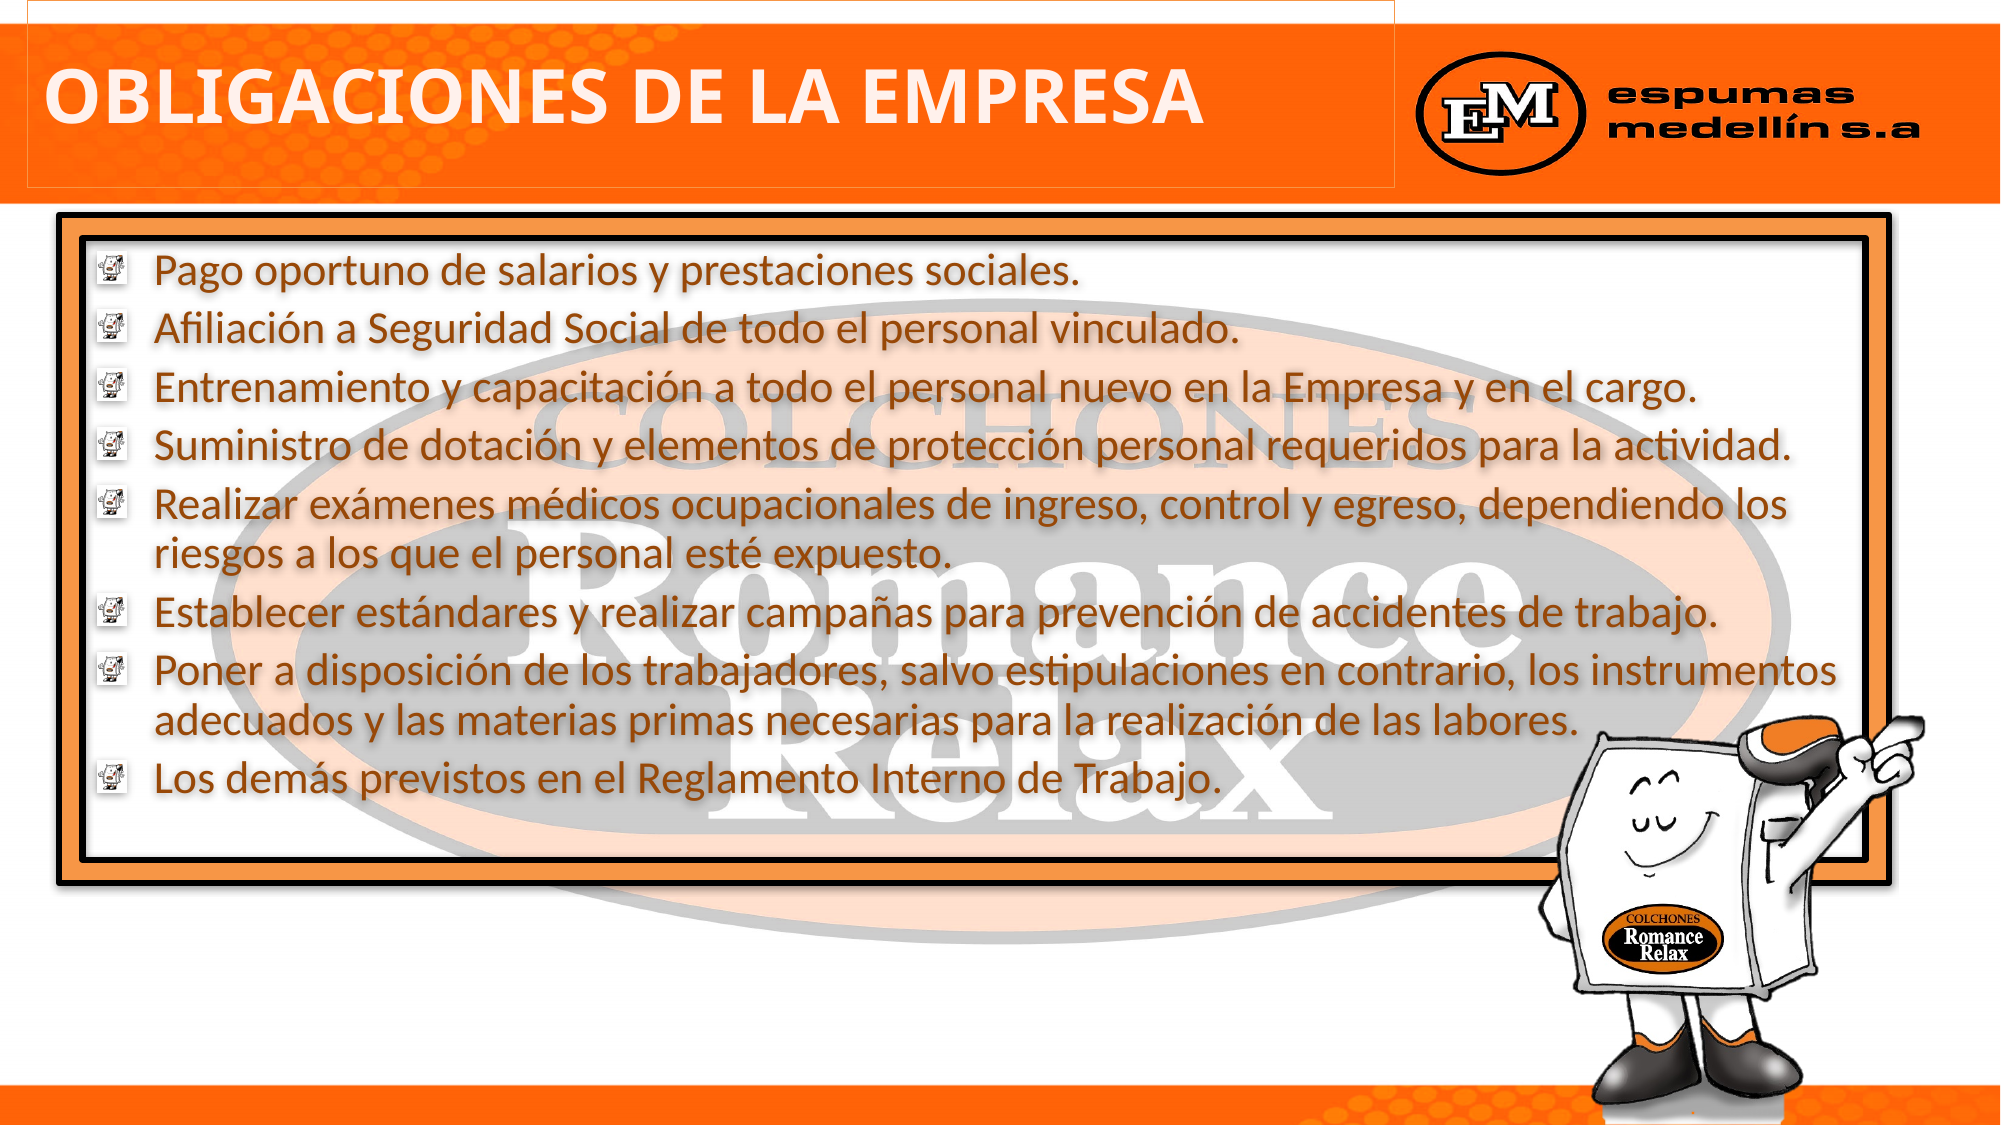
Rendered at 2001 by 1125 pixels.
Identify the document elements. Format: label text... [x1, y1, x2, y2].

picture [0, 0, 2001, 1125]
title OBLIGACIONES DE LA EMPRESA [27, 0, 1395, 188]
text_box Pago oportuno de salarios y prestaciones sociales. Afiliación a Seguridad Social de todo el personal vinculado. Entrenamiento y capacitación a todo el personal nuevo en la Empresa y en el cargo. Suministro de dotación y elementos de protección personal requeridos para la actividad. Realizar exámenes médicos ocupacionales de ingreso, control y egreso, dependiendo los riesgos a los que el personal esté expuesto. Establecer estándares y realizar campañas para prevención de accidentes de trabajo. Poner a disposición de los trabajadores, salvo estipulaciones en contrario, los instrumentos adecuados y las materias primas necesarias para la realización de las labores. Los demás previstos en el Reglamento Interno de Trabajo. [56, 212, 1892, 886]
